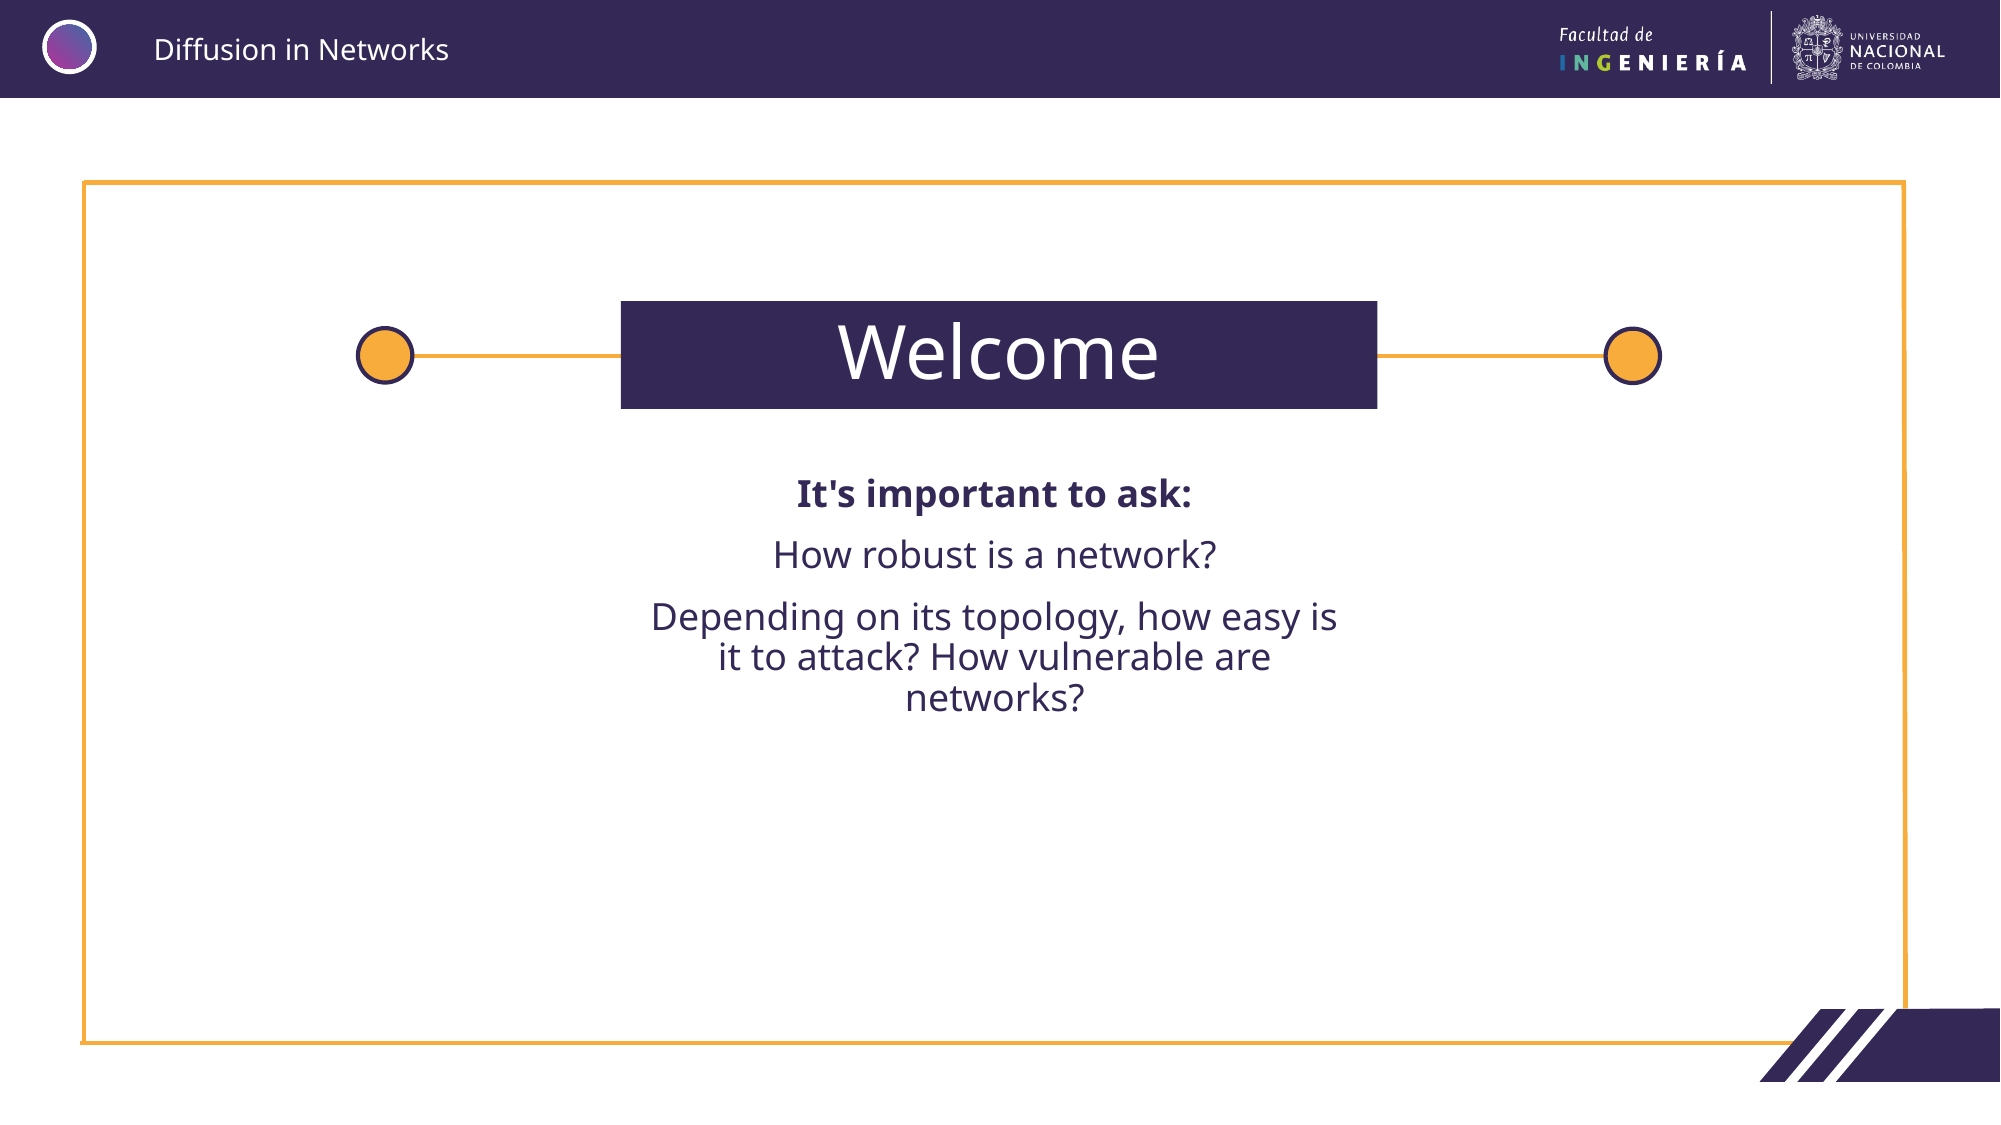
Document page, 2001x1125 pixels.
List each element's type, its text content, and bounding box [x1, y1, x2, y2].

picture [1559, 11, 1957, 84]
list It's important to ask: How robust is a network? Depending on its topology, how easy is it to attack? How vulnerable are networks? [621, 467, 1369, 875]
title Welcome [620, 301, 1378, 409]
